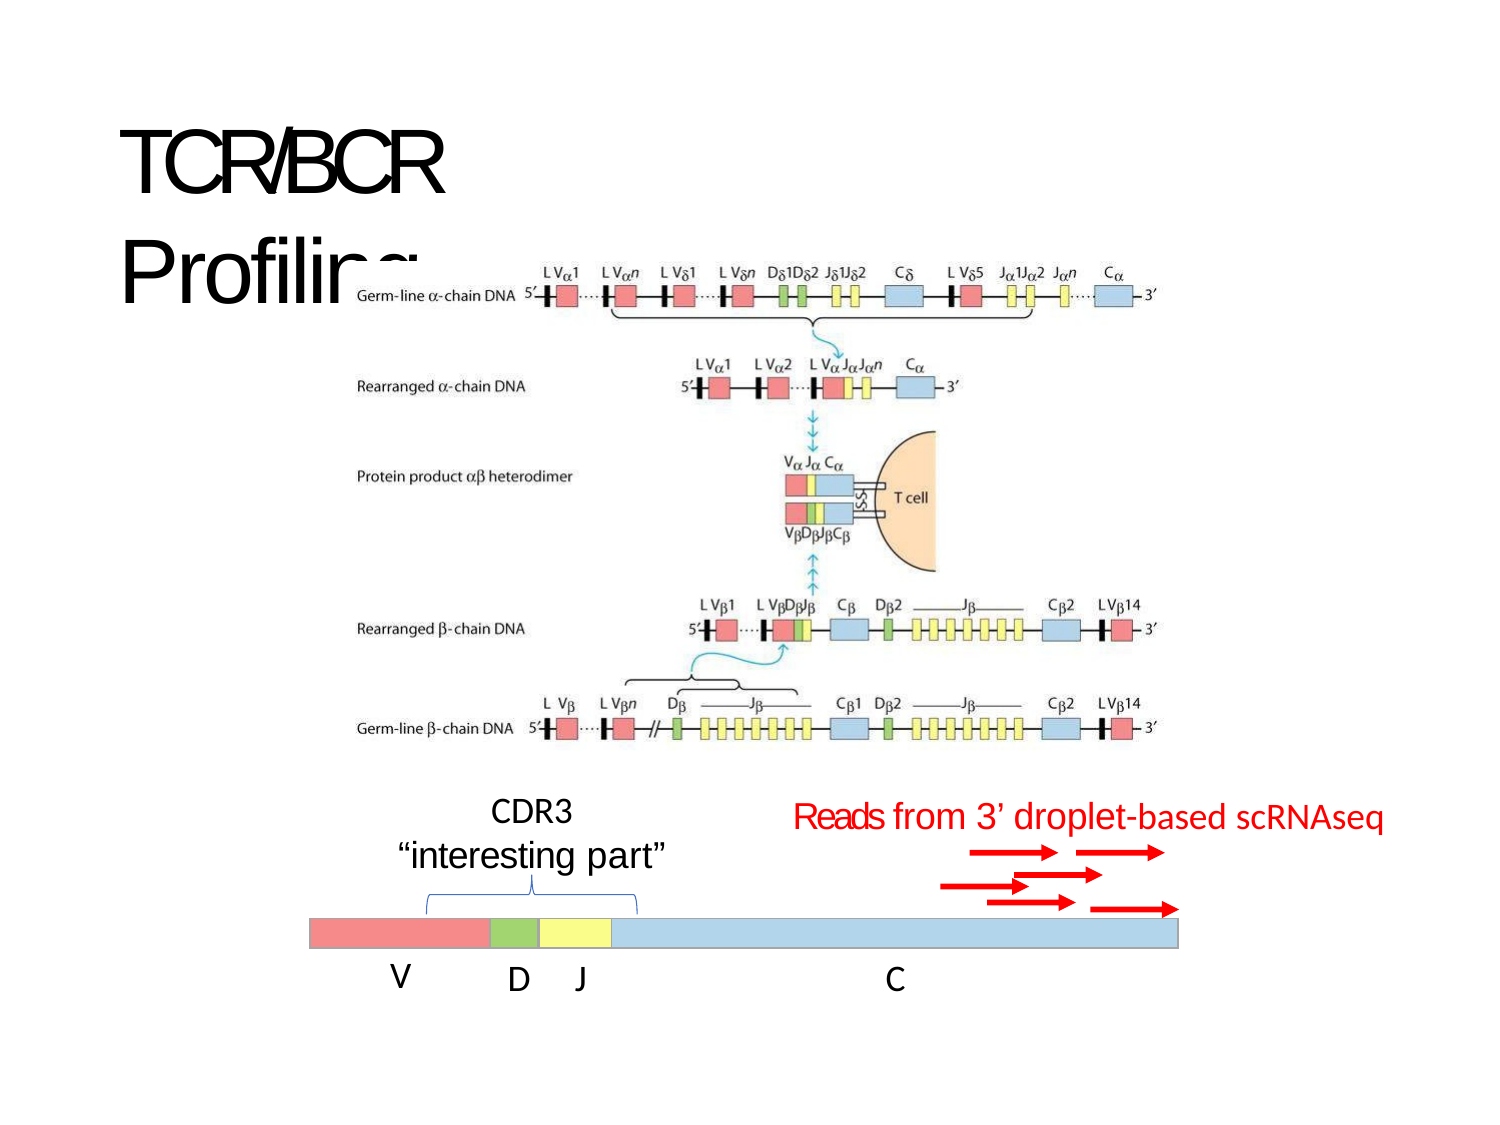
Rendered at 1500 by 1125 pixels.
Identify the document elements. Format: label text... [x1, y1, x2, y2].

title TCR/BCR Profiling [116, 100, 764, 323]
text_box CDR3 “interesting part” [395, 783, 668, 876]
text_box [1090, 900, 1180, 919]
text_box [355, 261, 1164, 751]
text_box D J [505, 951, 587, 999]
text_box [969, 844, 1059, 862]
text_box [426, 876, 638, 915]
table_header [491, 919, 537, 947]
text_box C [883, 951, 908, 999]
text_box [940, 866, 1103, 896]
text_box V [387, 948, 414, 996]
table_header [540, 919, 611, 947]
text_box [1076, 844, 1165, 862]
table_header [311, 919, 489, 947]
text_box [987, 893, 1076, 912]
text_box Reads from 3’ droplet-based scRNAseq [790, 789, 1386, 837]
table_header [612, 919, 1177, 947]
